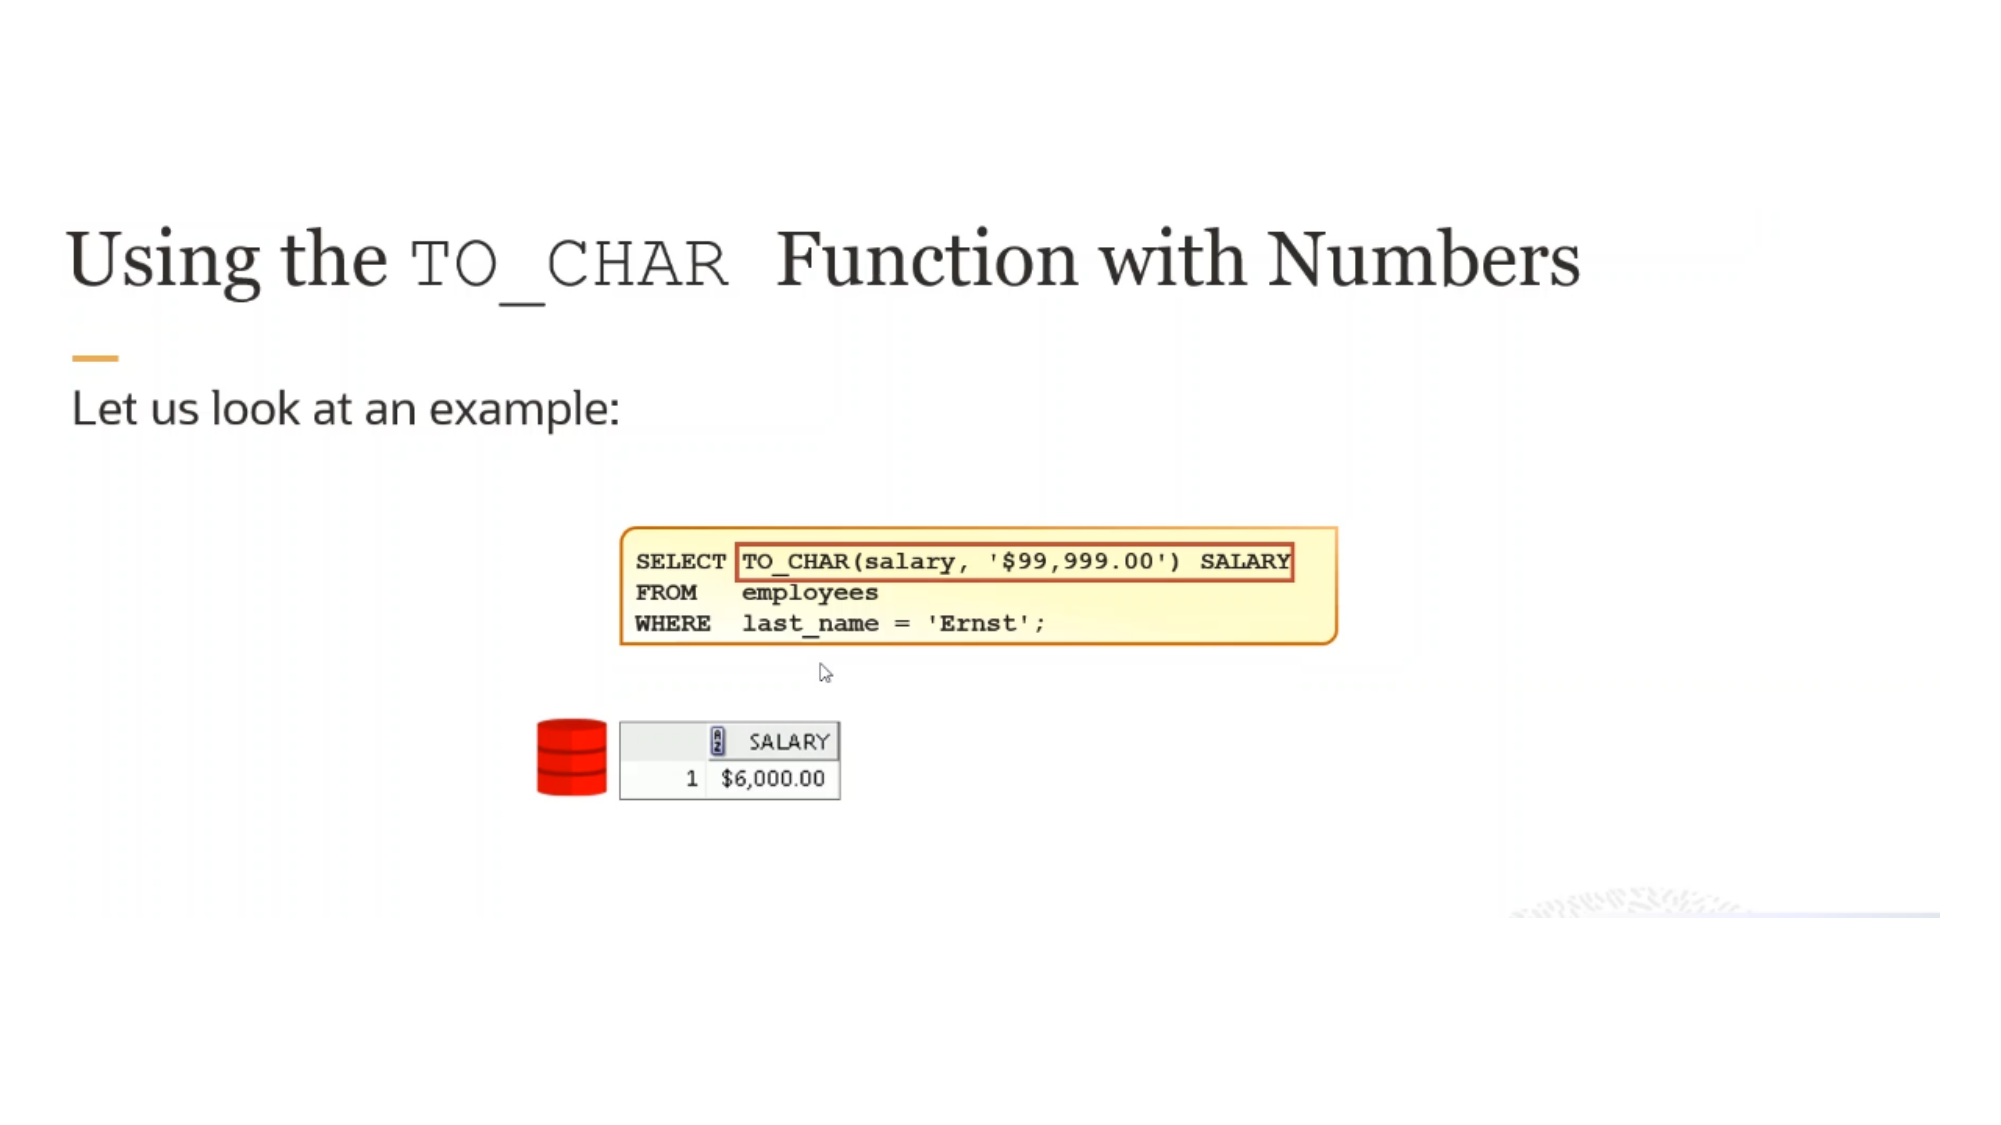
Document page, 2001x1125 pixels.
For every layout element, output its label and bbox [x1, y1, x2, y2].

picture [60, 207, 1940, 918]
